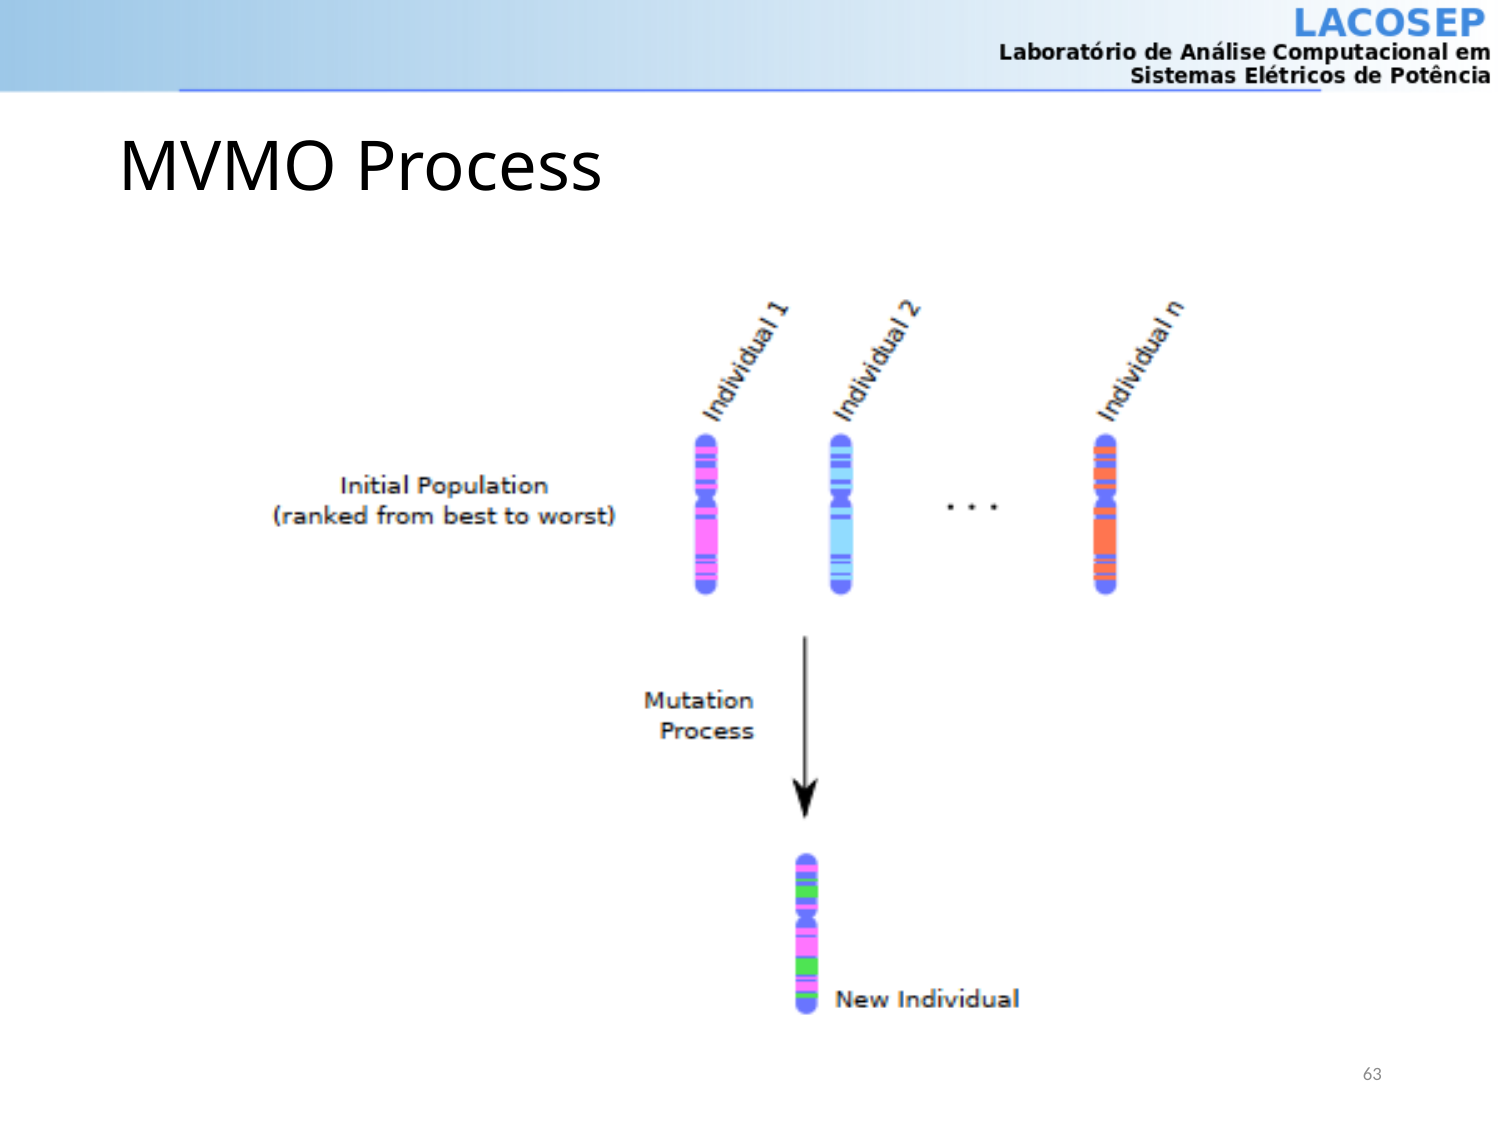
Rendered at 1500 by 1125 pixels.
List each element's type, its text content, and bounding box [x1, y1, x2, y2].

slide_number 63 [1059, 1042, 1397, 1103]
picture [0, 0, 1500, 1125]
title MVMO Process [103, 59, 1397, 278]
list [243, 277, 1257, 1043]
